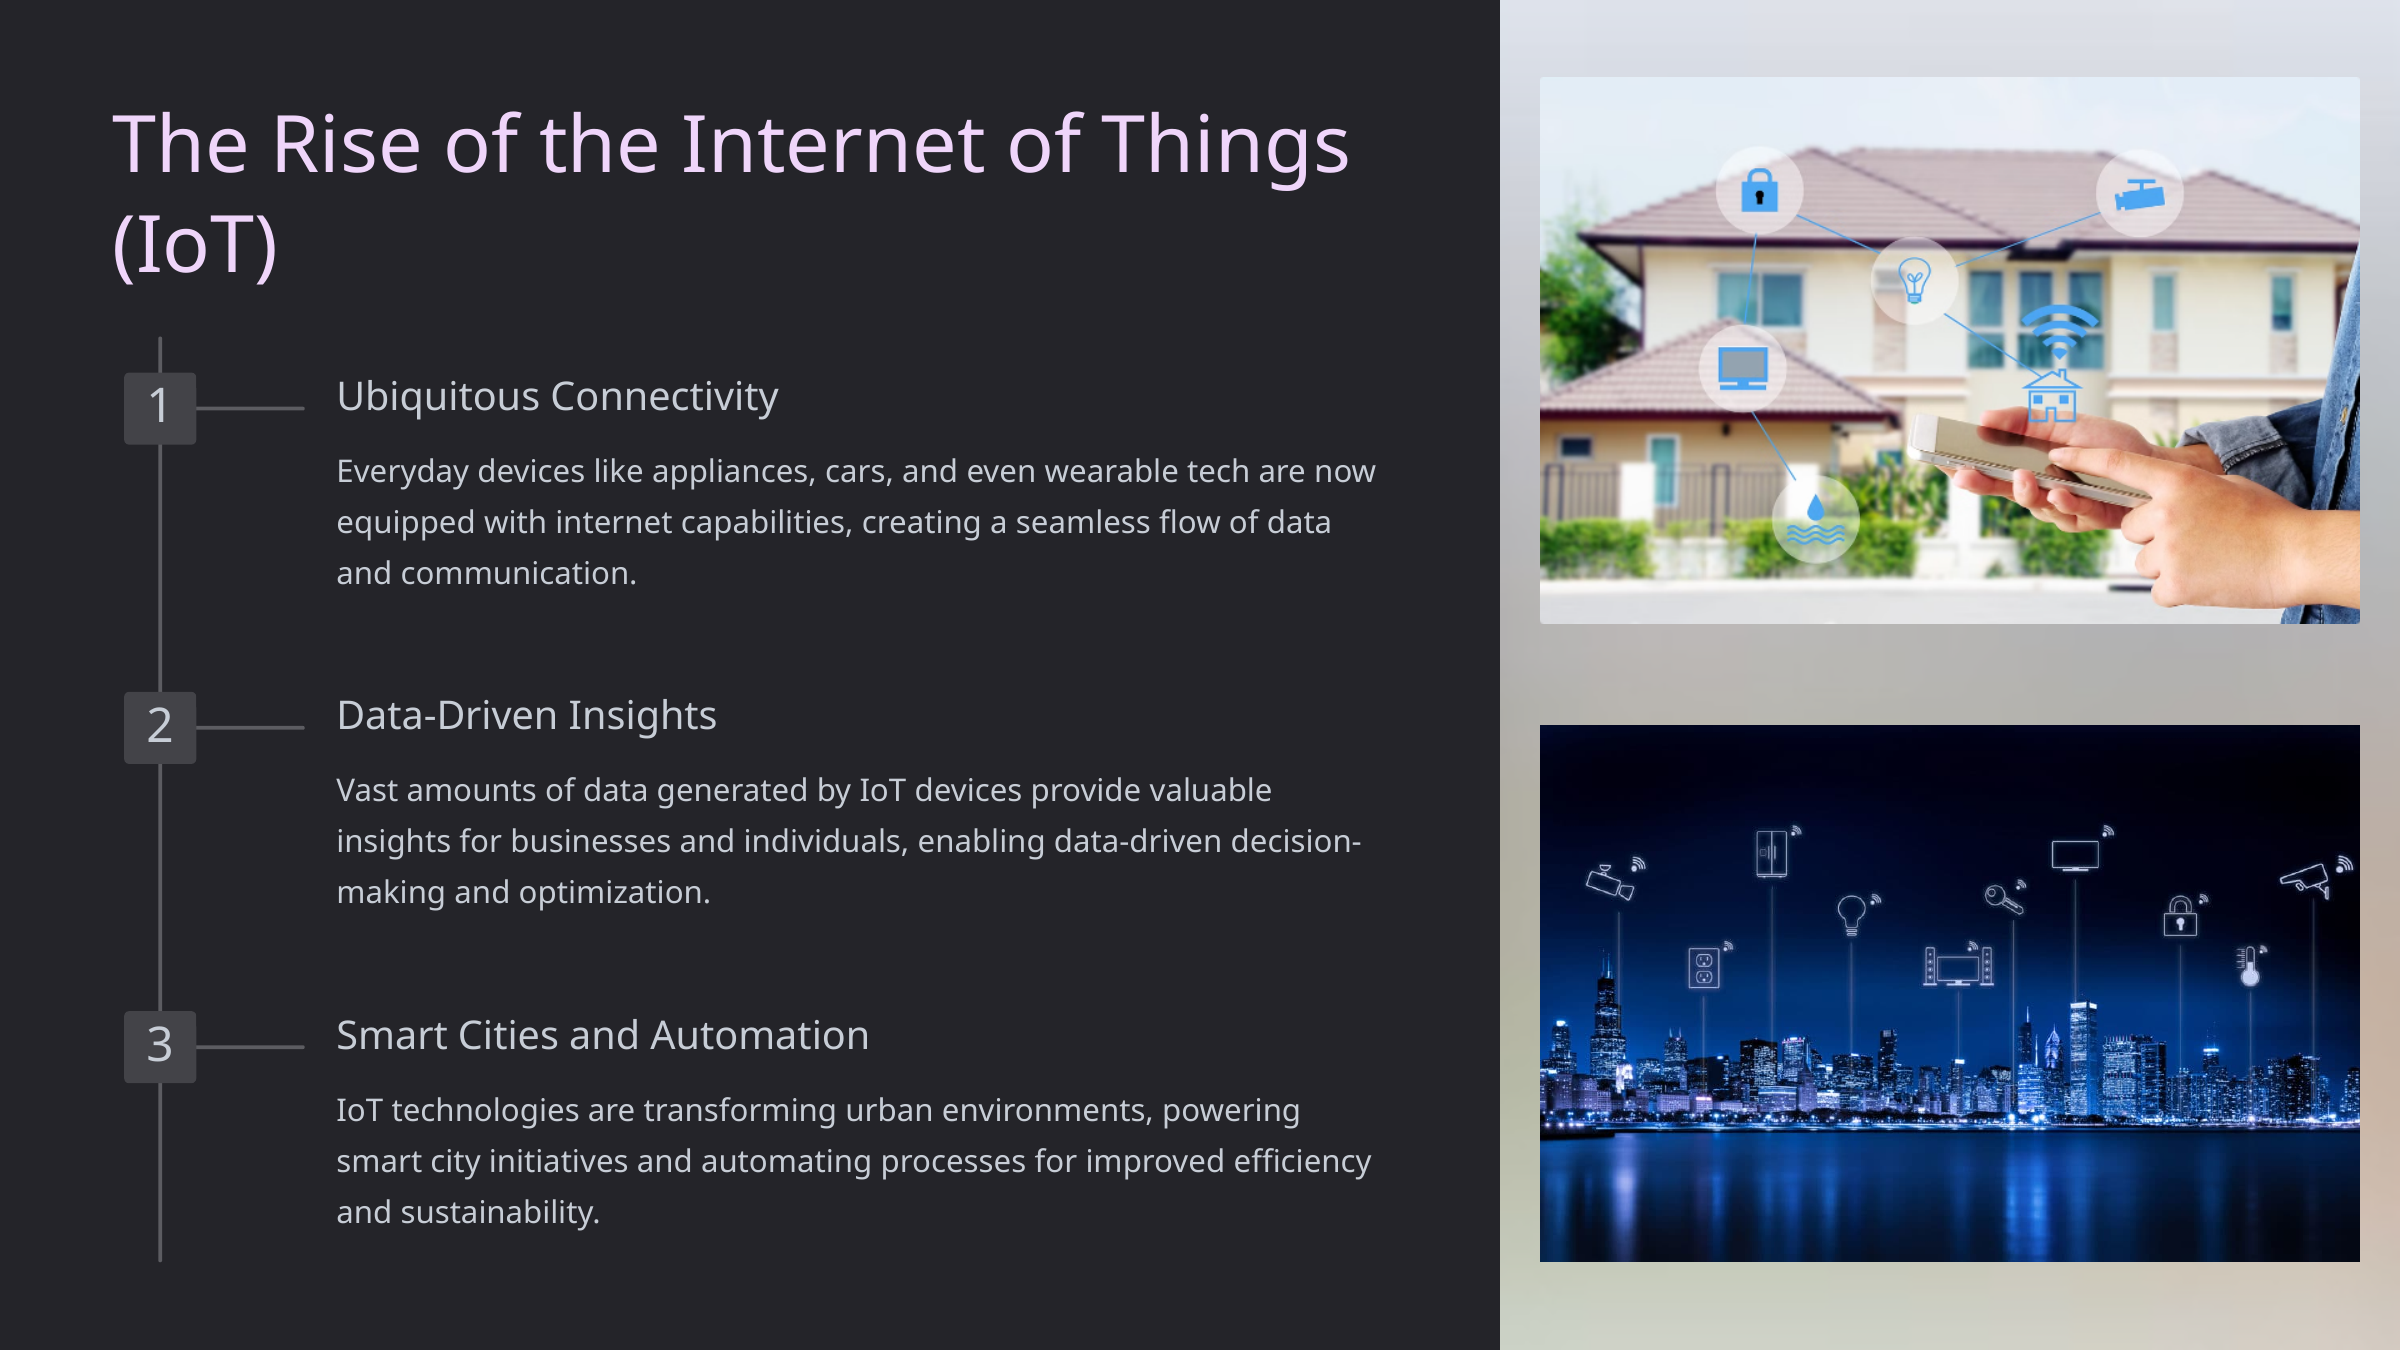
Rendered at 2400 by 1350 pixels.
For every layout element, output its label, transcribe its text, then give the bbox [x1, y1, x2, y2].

text_box [158, 445, 163, 691]
text_box [158, 336, 163, 372]
text_box [124, 1011, 197, 1084]
text_box [197, 725, 305, 730]
text_box [158, 764, 163, 1011]
text_box [158, 1084, 163, 1263]
text_box [197, 1045, 305, 1050]
text_box [124, 372, 197, 445]
text_box 1 [150, 384, 170, 433]
text_box IoT technologies are transforming urban environments, powering smart city initiatives and automating processes for improved efficiency and sustainability. [336, 1076, 1388, 1231]
text_box [197, 406, 305, 411]
text_box Ubiquitous Connectivity [336, 368, 787, 419]
picture [1499, 0, 2400, 1350]
text_box [124, 691, 197, 764]
text_box The Rise of the Internet of Things (IoT) [112, 88, 1388, 289]
text_box 3 [146, 1023, 175, 1072]
text_box Everyday devices like appliances, cars, and even wearable tech are now equipped with internet capabilities, creating a seamless flow of data and communication. [336, 437, 1388, 592]
text_box Vast amounts of data generated by IoT devices provide valuable insights for businesses and individuals, enabling data-driven decision-making and optimization. [336, 757, 1388, 911]
text_box Data-Driven Insights [336, 687, 738, 738]
text_box Smart Cities and Automation [336, 1007, 876, 1058]
text_box 2 [146, 703, 174, 752]
